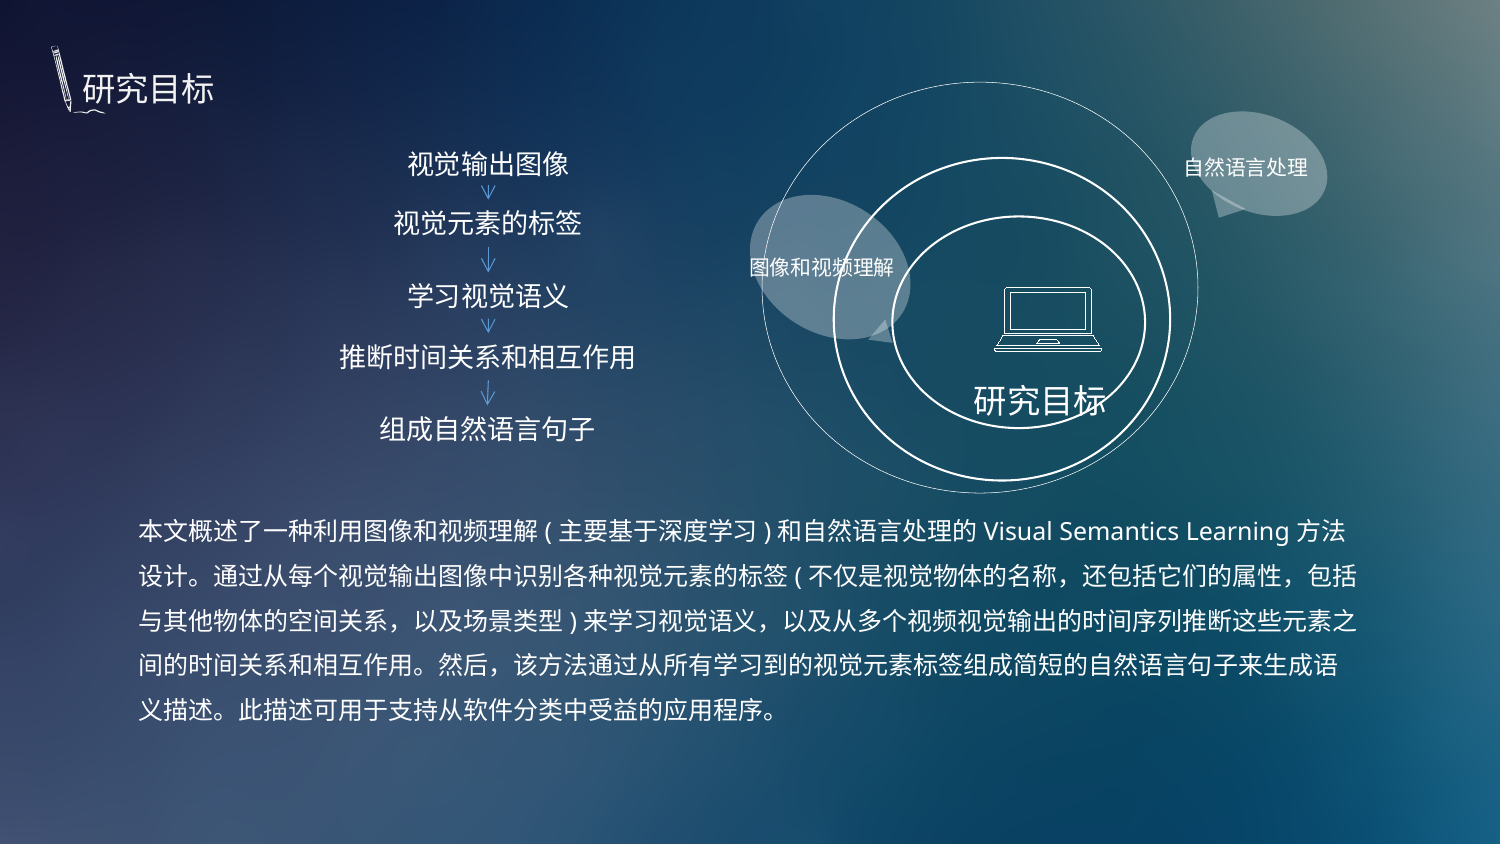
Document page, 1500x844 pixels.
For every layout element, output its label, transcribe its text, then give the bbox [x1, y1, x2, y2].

text_box 组成自然语言句子 [364, 405, 611, 453]
text_box 学习视觉语义 [392, 272, 585, 320]
text_box 研究目标 [67, 60, 357, 116]
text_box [734, 203, 924, 336]
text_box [892, 216, 1146, 429]
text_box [1168, 114, 1394, 229]
text_box 本文概述了一种利用图像和视频理解(主要基于深度学习)和自然语言处理的Visual Semantics Learning方法设计。通过从每个视觉输出图像中识别各种视觉元素的标签(不仅是视觉物体的名称，还包括它们的属性，包括与其他物体的空间关系，以及场景类型)来学习视觉语义，以及从多个视频视觉输出的时间序列推断这些元素之间的时间关系和相互作用。然后，该方法通过从所有学习到的视觉元素标签组成简短的自然语言句子来生成语义描述。此描述可用于支持从软件分类中受益的应用程序。 [123, 492, 1376, 733]
picture [0, 0, 1500, 844]
text_box [781, 81, 1200, 423]
text_box [767, 336, 1140, 492]
text_box 视觉输出图像 [392, 139, 585, 187]
text_box 视觉元素的标签 [378, 199, 598, 247]
text_box 推断时间关系和相互作用 [324, 333, 652, 381]
